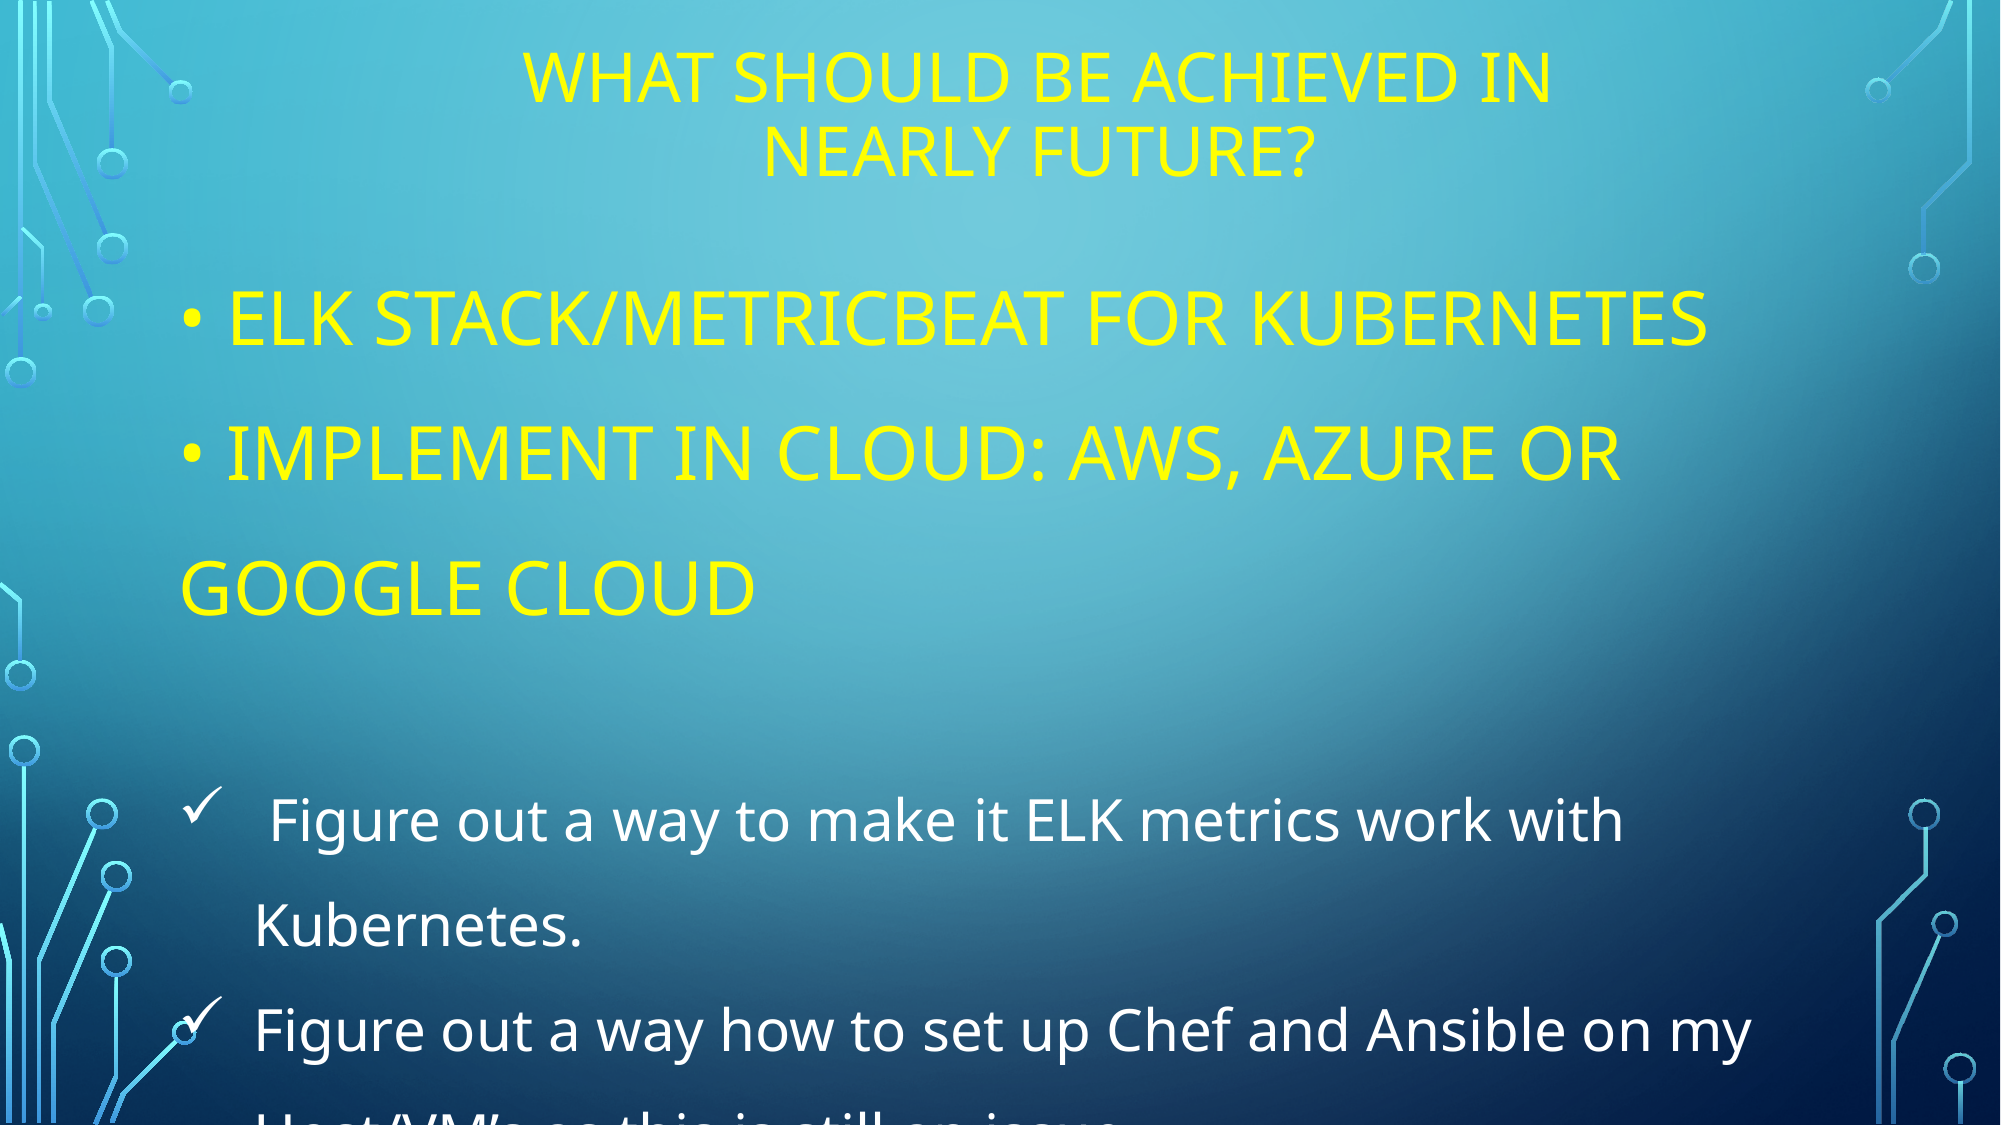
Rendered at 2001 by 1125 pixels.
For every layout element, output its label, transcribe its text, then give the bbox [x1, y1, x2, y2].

text_box • elk stack/metricbeat for Kubernetes • implement in cloud: aws, azure or google cloud [163, 216, 1860, 640]
title What should be achieved in nearly future? [381, 34, 1697, 199]
text_box Figure out a way to make it ELK metrics work with Kubernetes. Figure out a way how to set up Chef and Ansible on my Host/VM’s as this is still an issue [163, 740, 1854, 1125]
